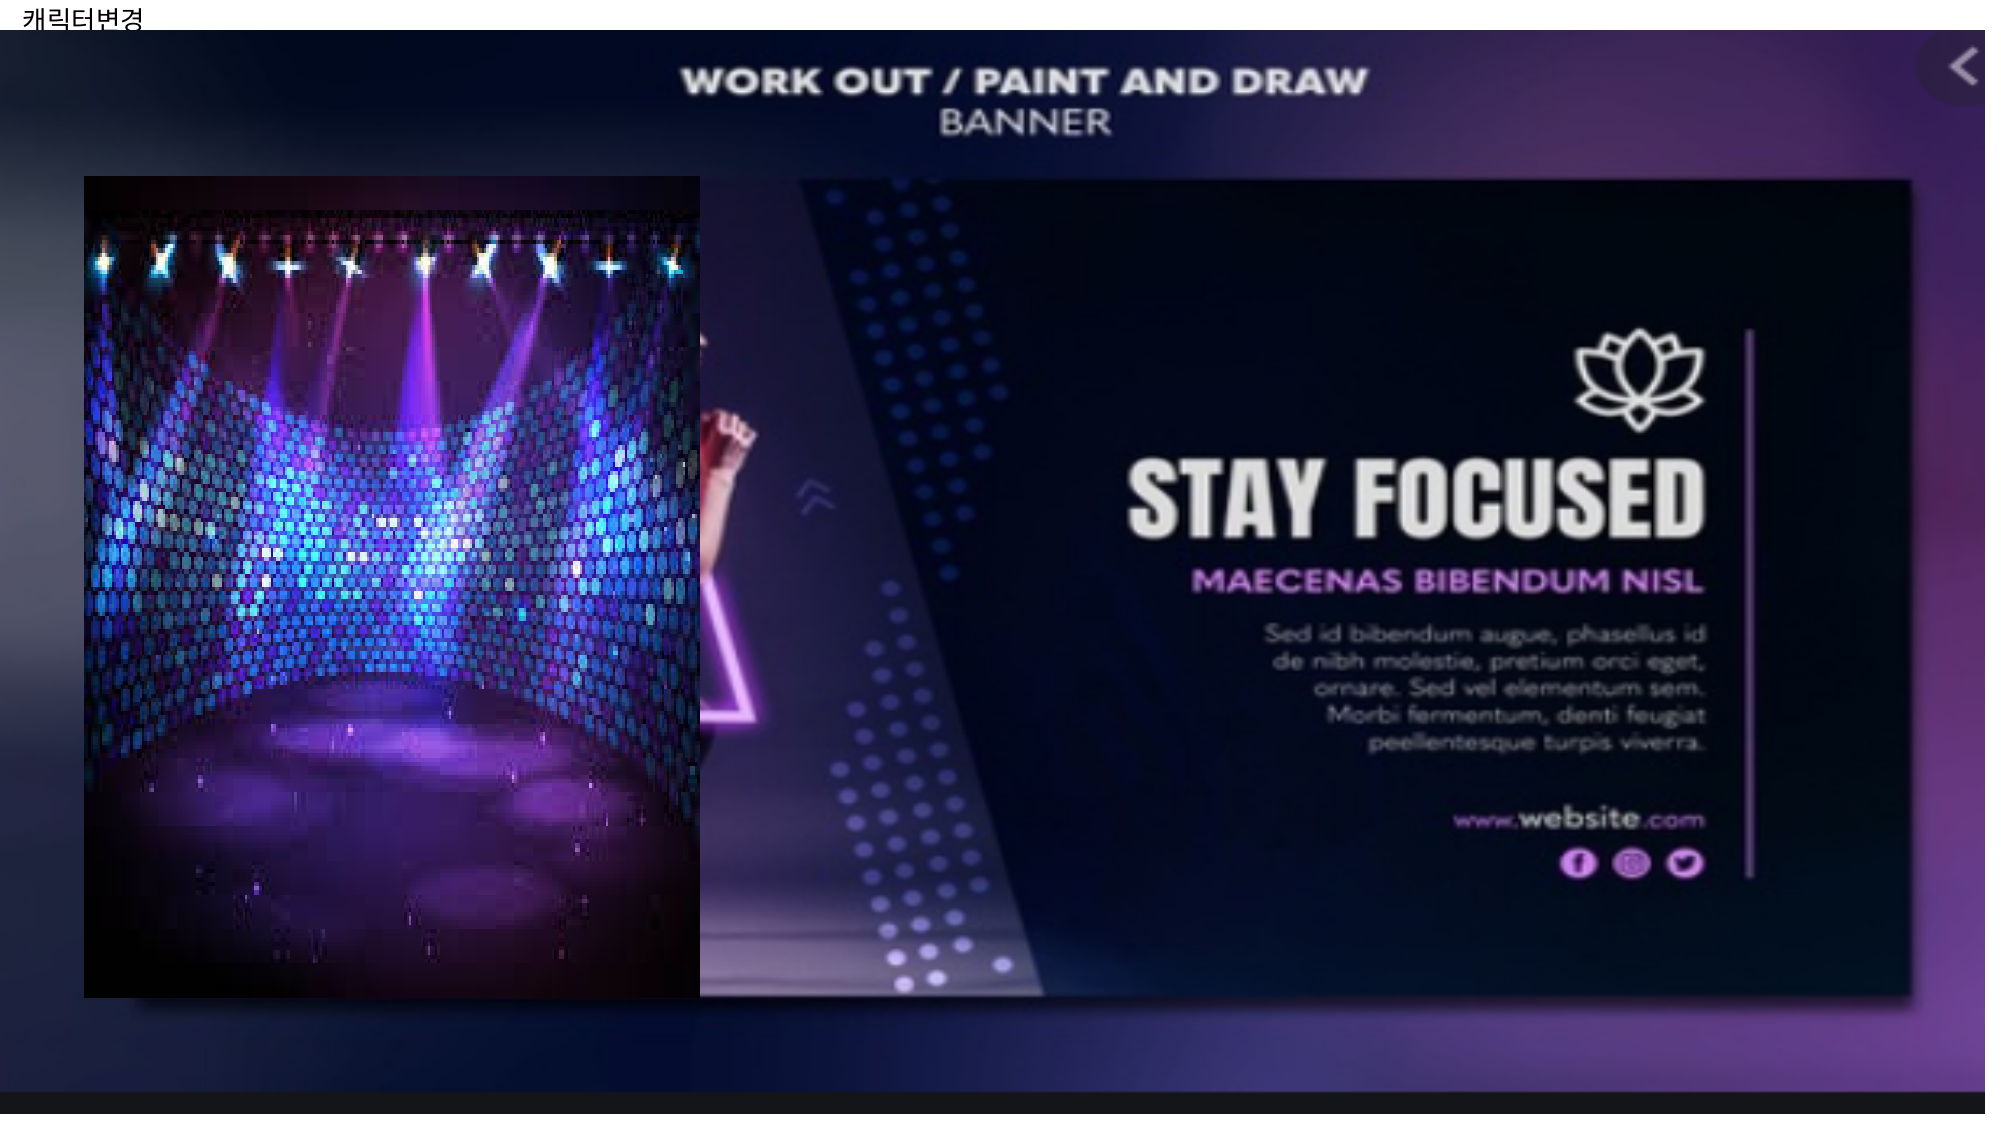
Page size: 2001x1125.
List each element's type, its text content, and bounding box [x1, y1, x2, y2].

subtitle 캐릭터변경 [0, 0, 169, 30]
picture [0, 30, 1985, 1114]
